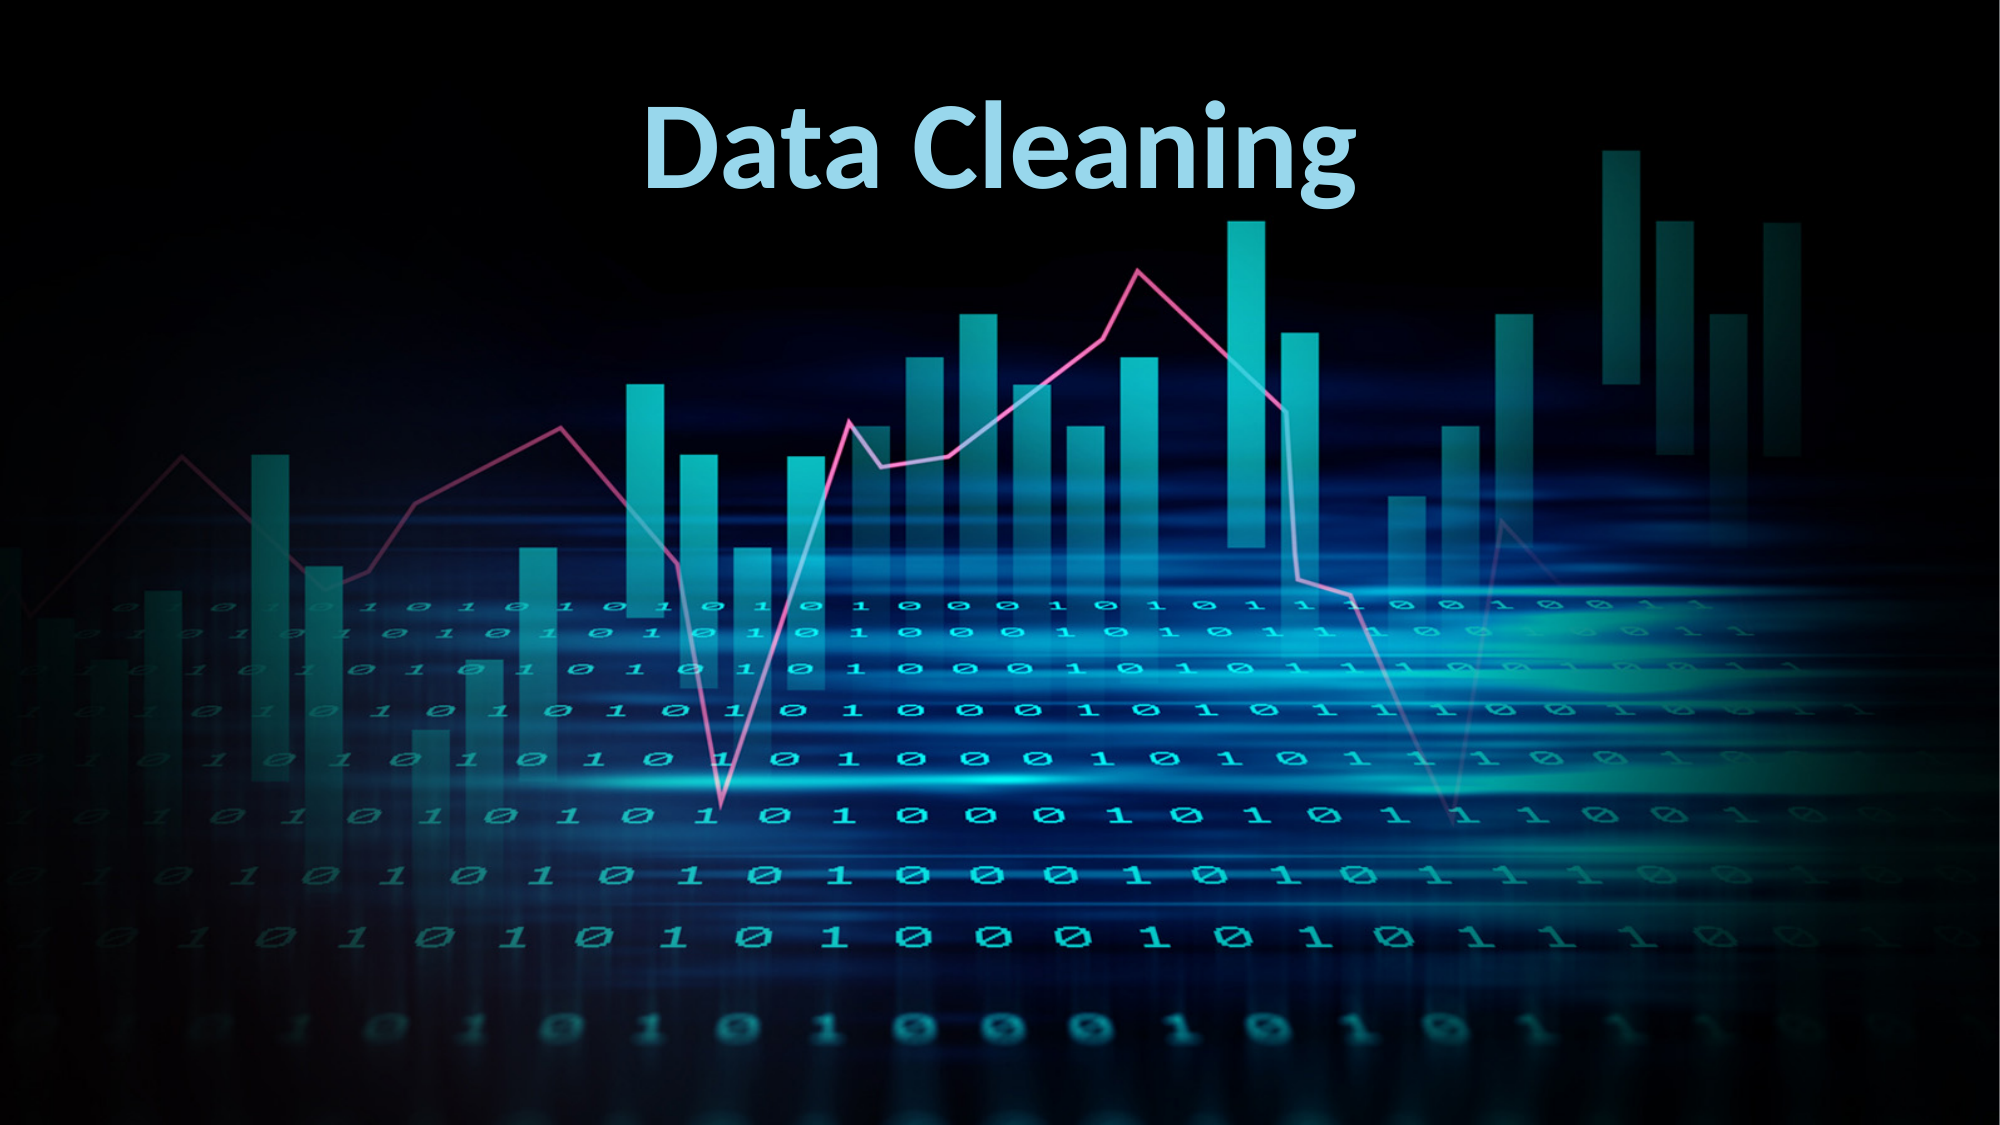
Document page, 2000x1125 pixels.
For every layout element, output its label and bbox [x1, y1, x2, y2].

list [0, 0, 2000, 1125]
